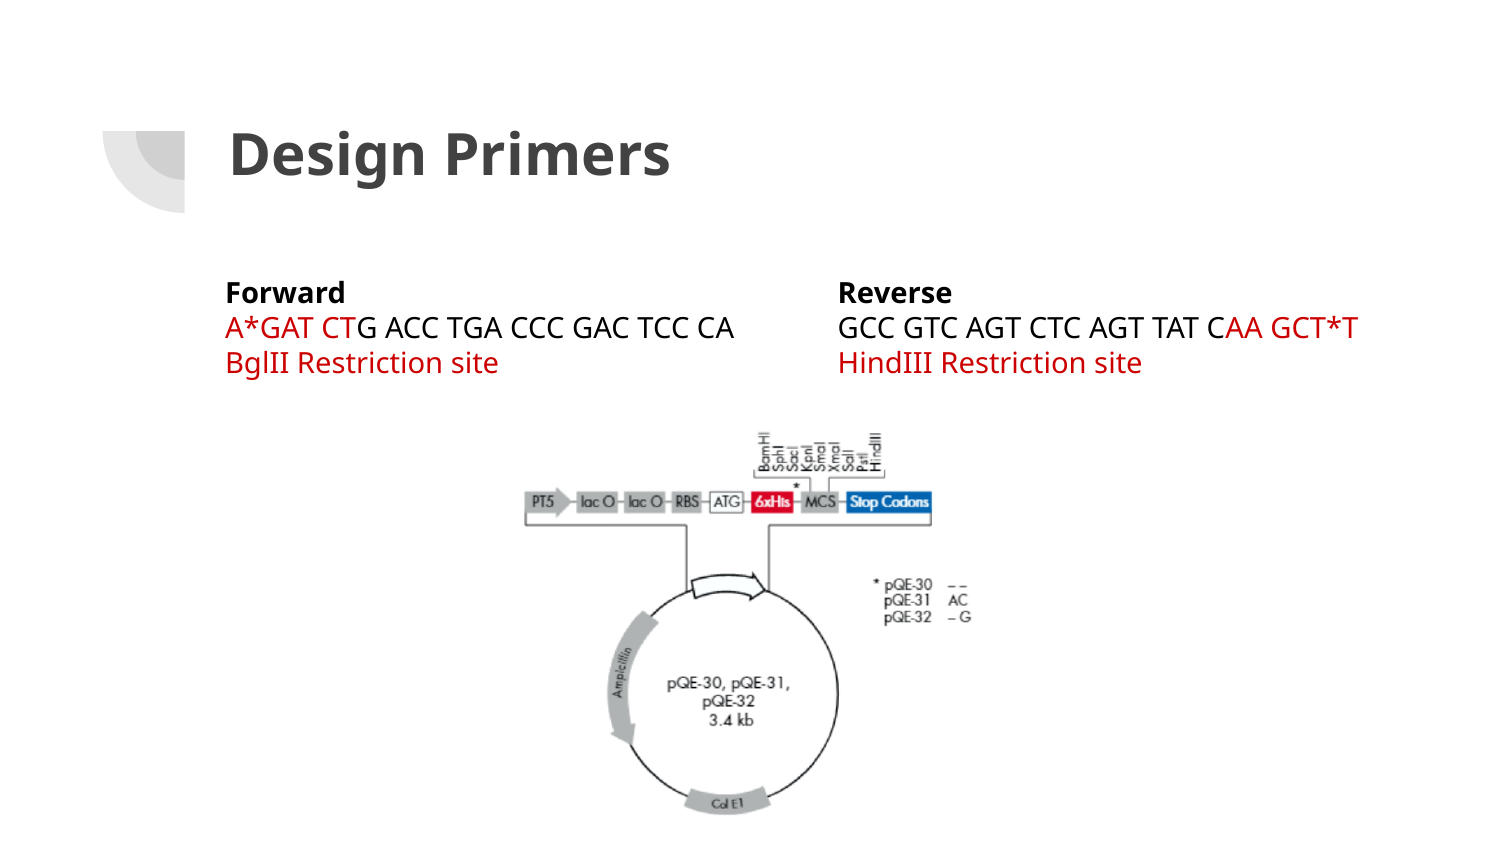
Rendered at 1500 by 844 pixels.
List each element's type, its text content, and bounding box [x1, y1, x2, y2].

picture [518, 421, 982, 817]
text_box Forward A*GAT CTG ACC TGA CCC GAC TCC CA BglII Restriction site [209, 259, 789, 430]
title Design Primers [213, 98, 1368, 263]
text_box Reverse GCC GTC AGT CTC AGT TAT CAA GCT*T HindIII Restriction site [822, 259, 1473, 430]
